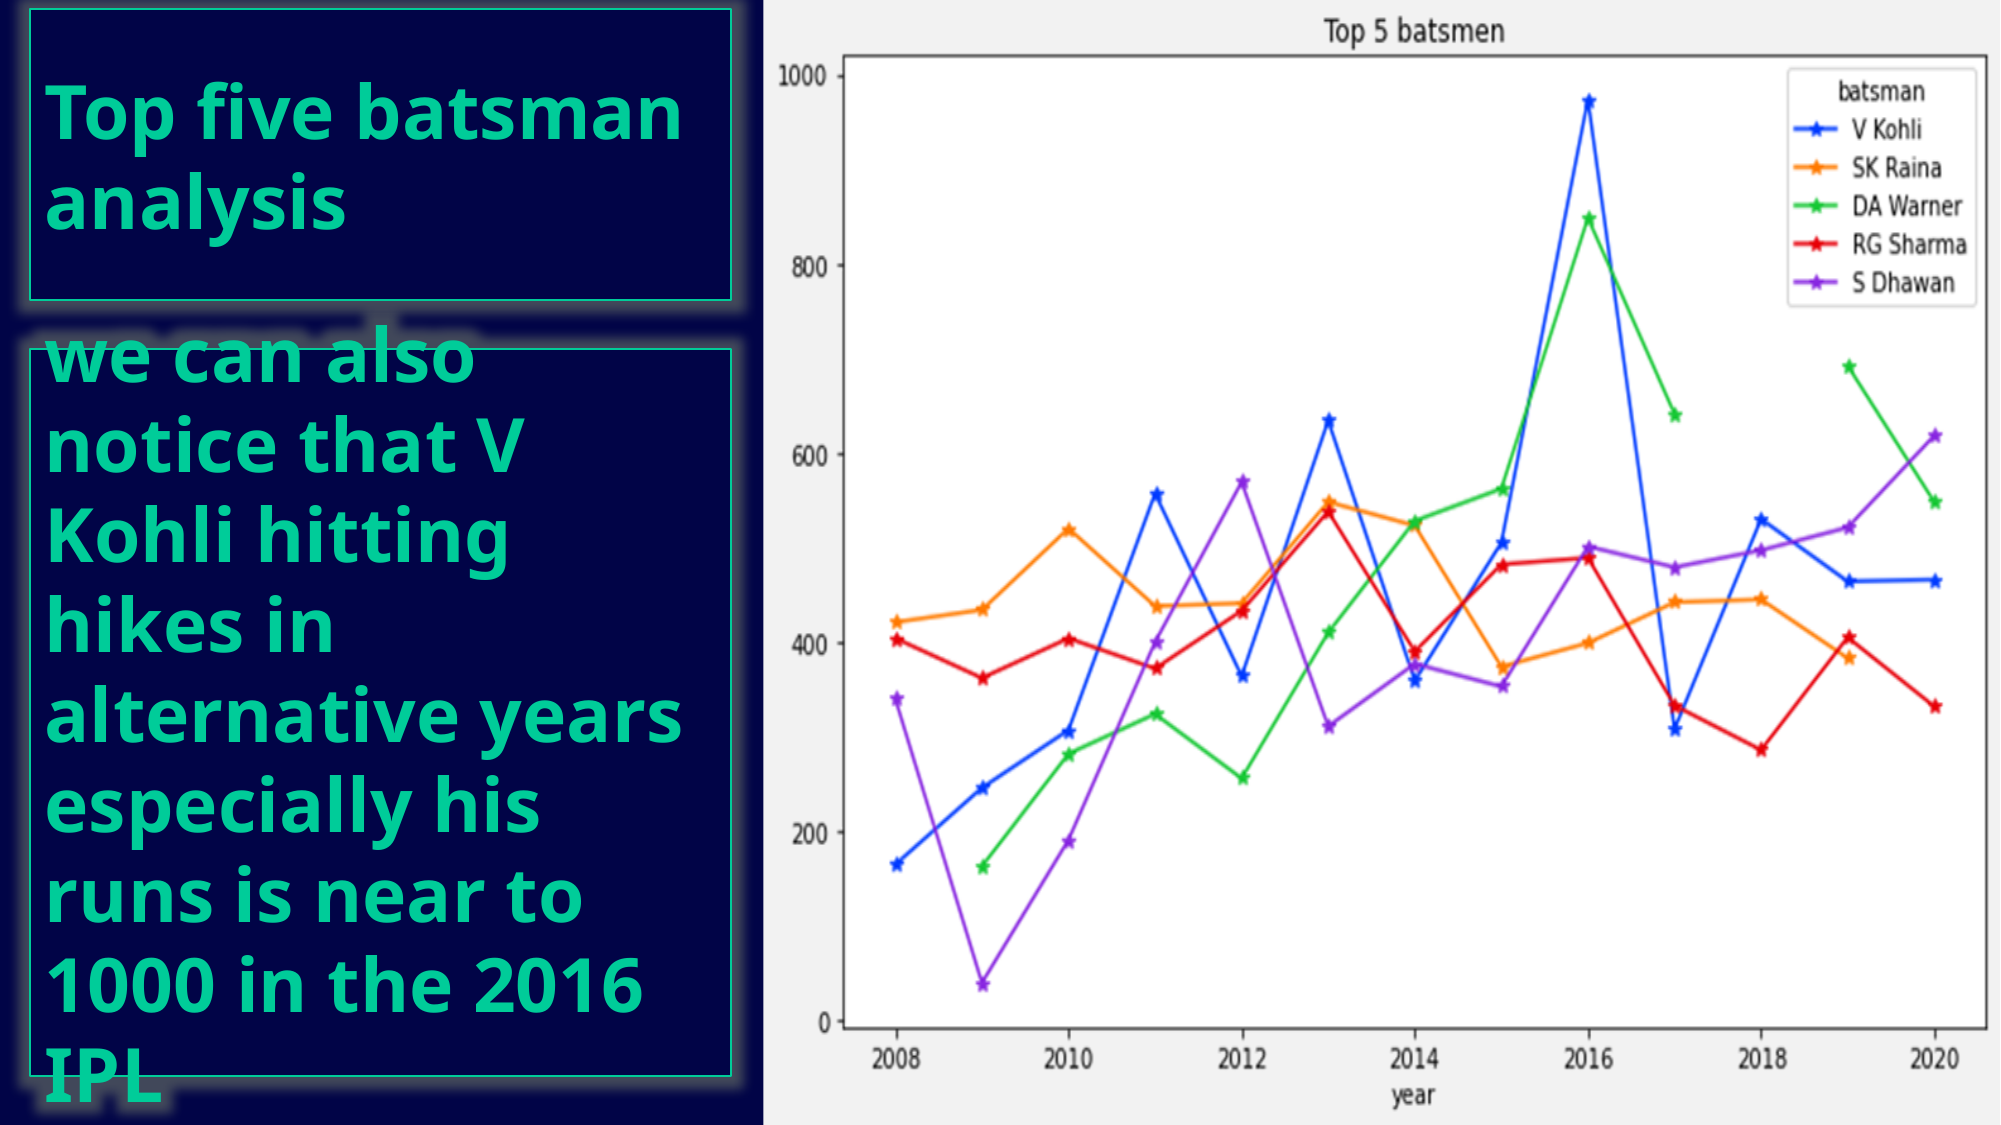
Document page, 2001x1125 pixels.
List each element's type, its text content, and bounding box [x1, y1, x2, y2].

text_box [0, 0, 763, 1125]
text_box we can also notice that V Kohli hitting hikes in alternative years especially his runs is near to 1000 in the 2016 IPL [29, 348, 732, 1077]
text_box Top five batsman analysis [29, 8, 732, 301]
picture [763, 0, 2000, 1125]
